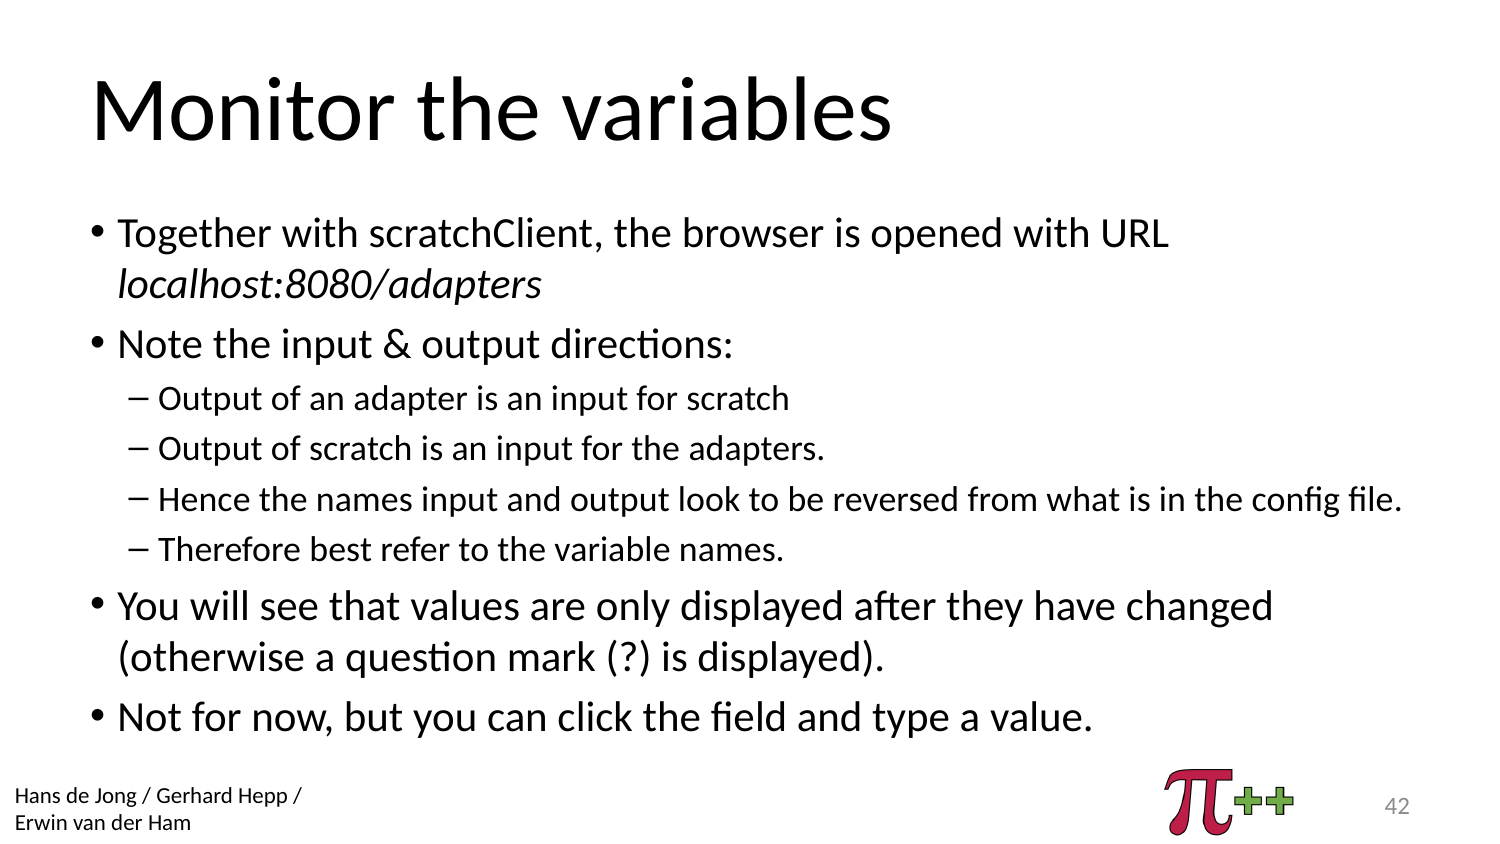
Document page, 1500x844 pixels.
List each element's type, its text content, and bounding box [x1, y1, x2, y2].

list Together with scratchClient, the browser is opened with URL localhost:8080/adapters Note the input & output directions: Output of an adapter is an input for scratch Output of scratch is an input for the adapters. Hence the names input and output look to be reversed from what is in the config file. Therefore best refer to the variable names. You will see that values are only displayed after they have changed (otherwise a question mark (?) is displayed). Not for now, but you can click the field and type a value. [75, 196, 1425, 754]
picture [1163, 768, 1294, 836]
title Monitor the variables [75, 33, 1425, 175]
slide_number 42 [1340, 782, 1425, 827]
